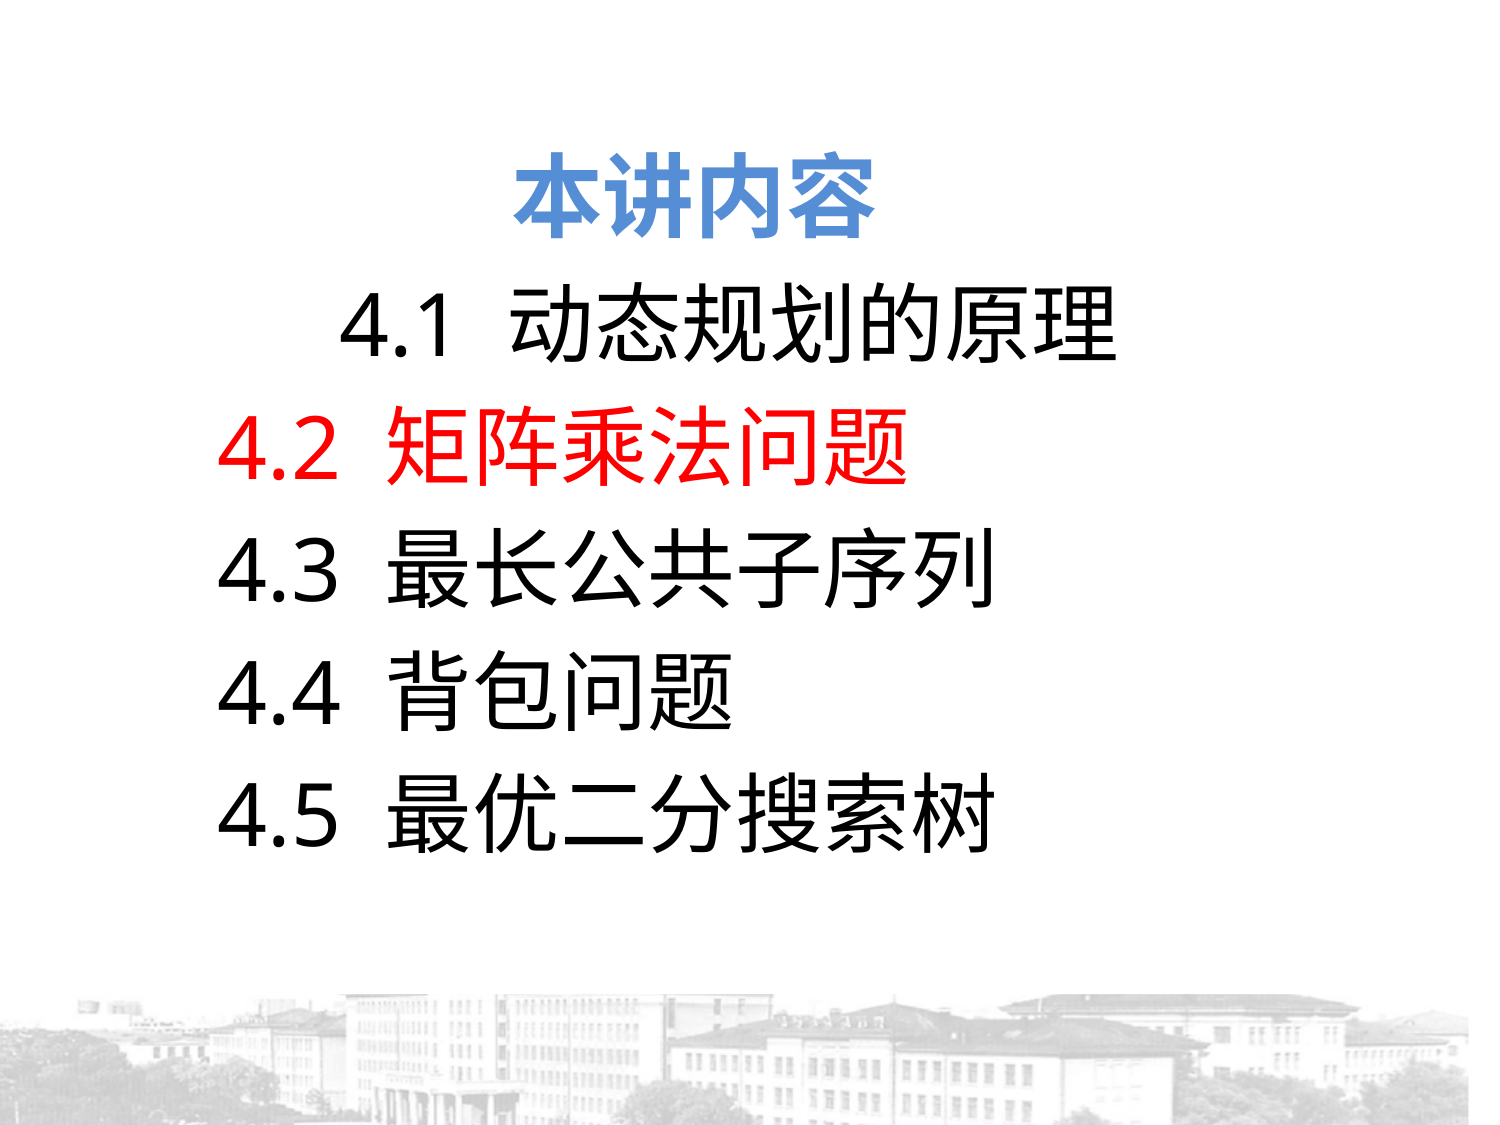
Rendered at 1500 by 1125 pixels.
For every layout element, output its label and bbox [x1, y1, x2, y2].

text_box [0, 0, 1500, 1125]
